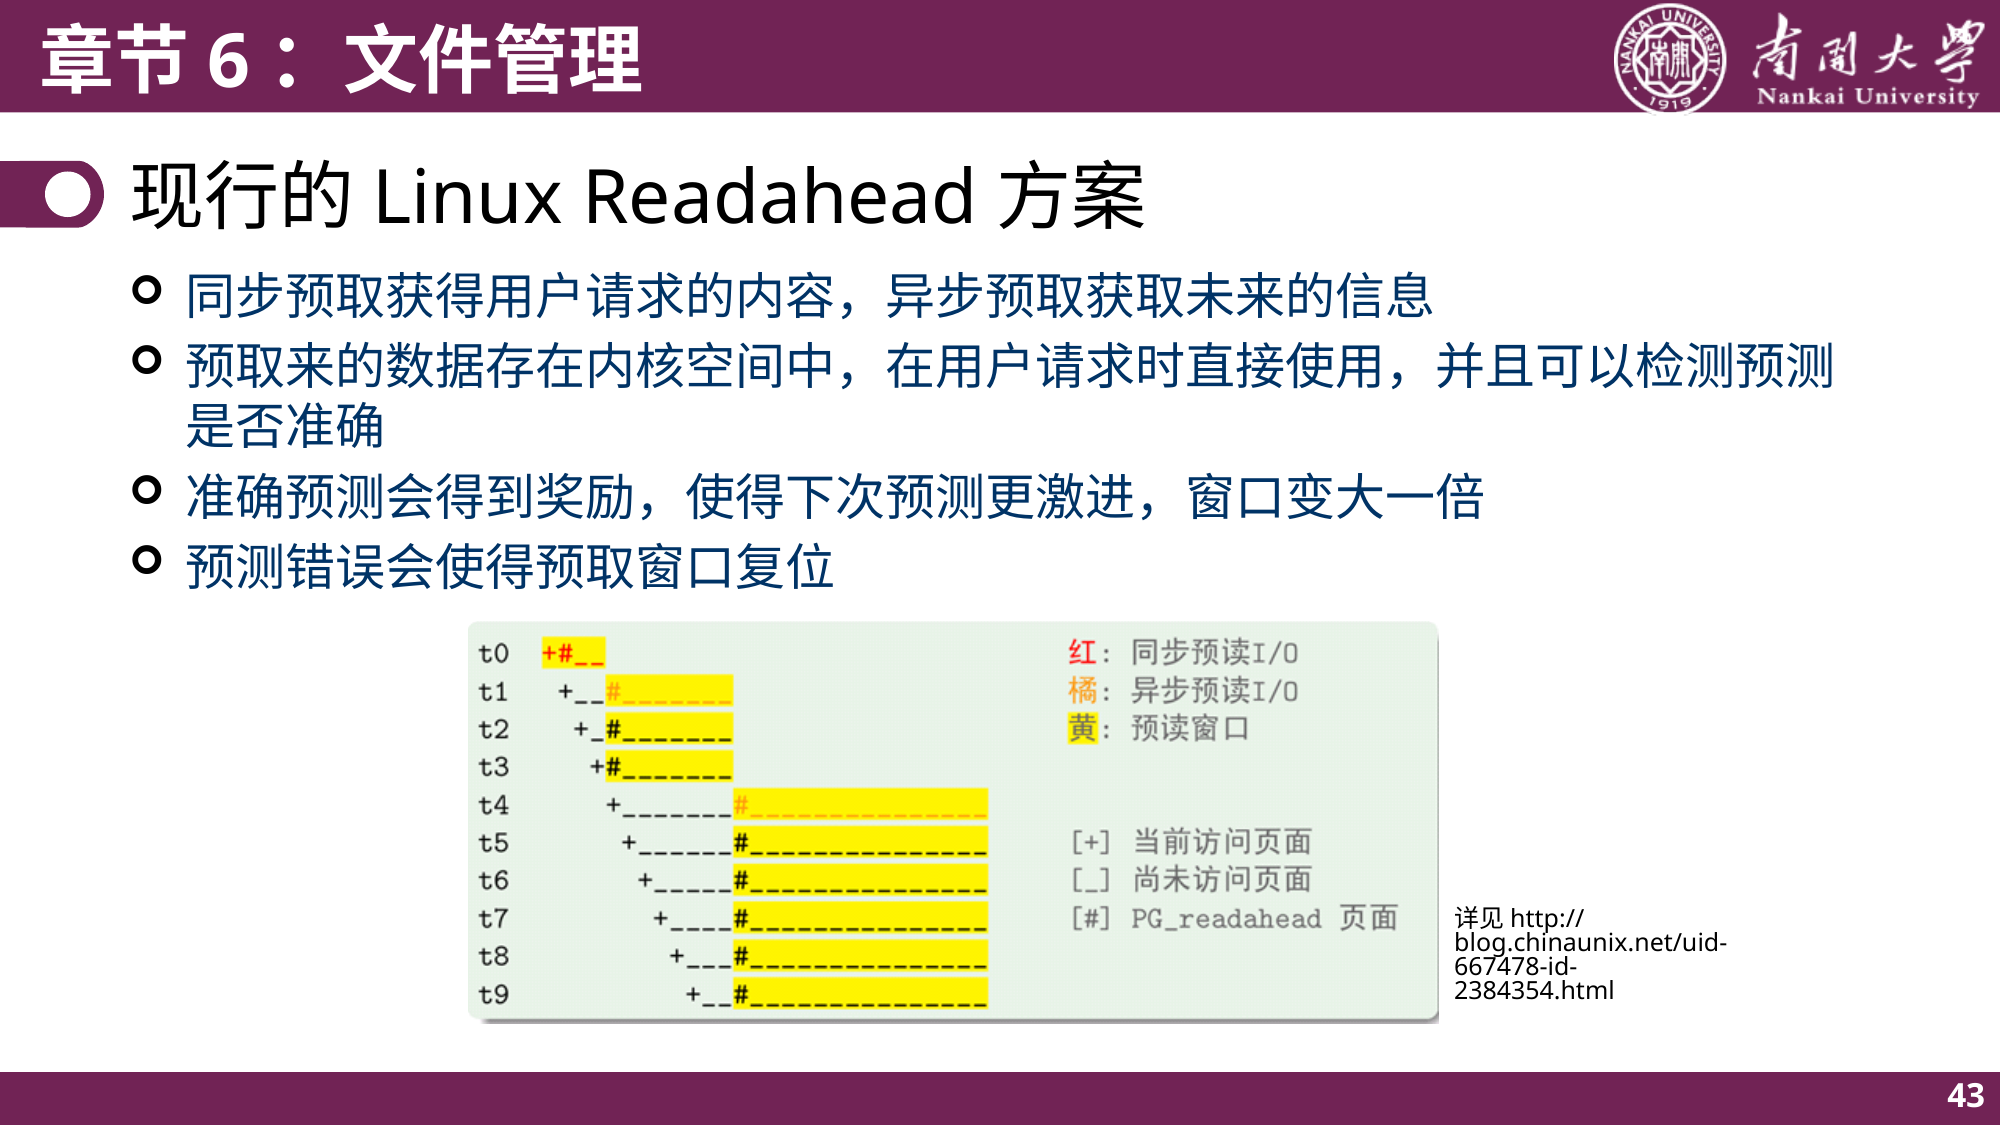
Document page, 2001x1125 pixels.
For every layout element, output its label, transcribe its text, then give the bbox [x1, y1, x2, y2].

picture [468, 621, 1439, 1024]
slide_number 43 [1550, 1070, 2000, 1124]
title 现行的Linux Readahead方案 [114, 143, 1886, 255]
text_box 详见http://blog.chinaunix.net/uid-667478-id-2384354.html [1445, 900, 1747, 1012]
picture [1614, 2, 2001, 120]
list 同步预取获得用户请求的内容，异步预取获取未来的信息 预取来的数据存在内核空间中，在用户请求时直接使用，并且可以检测预测是否准确 准确预测会得到奖励，使得下次预测更激进，窗口变大一倍 预测错误会使得预取窗口复位 [114, 257, 1886, 972]
